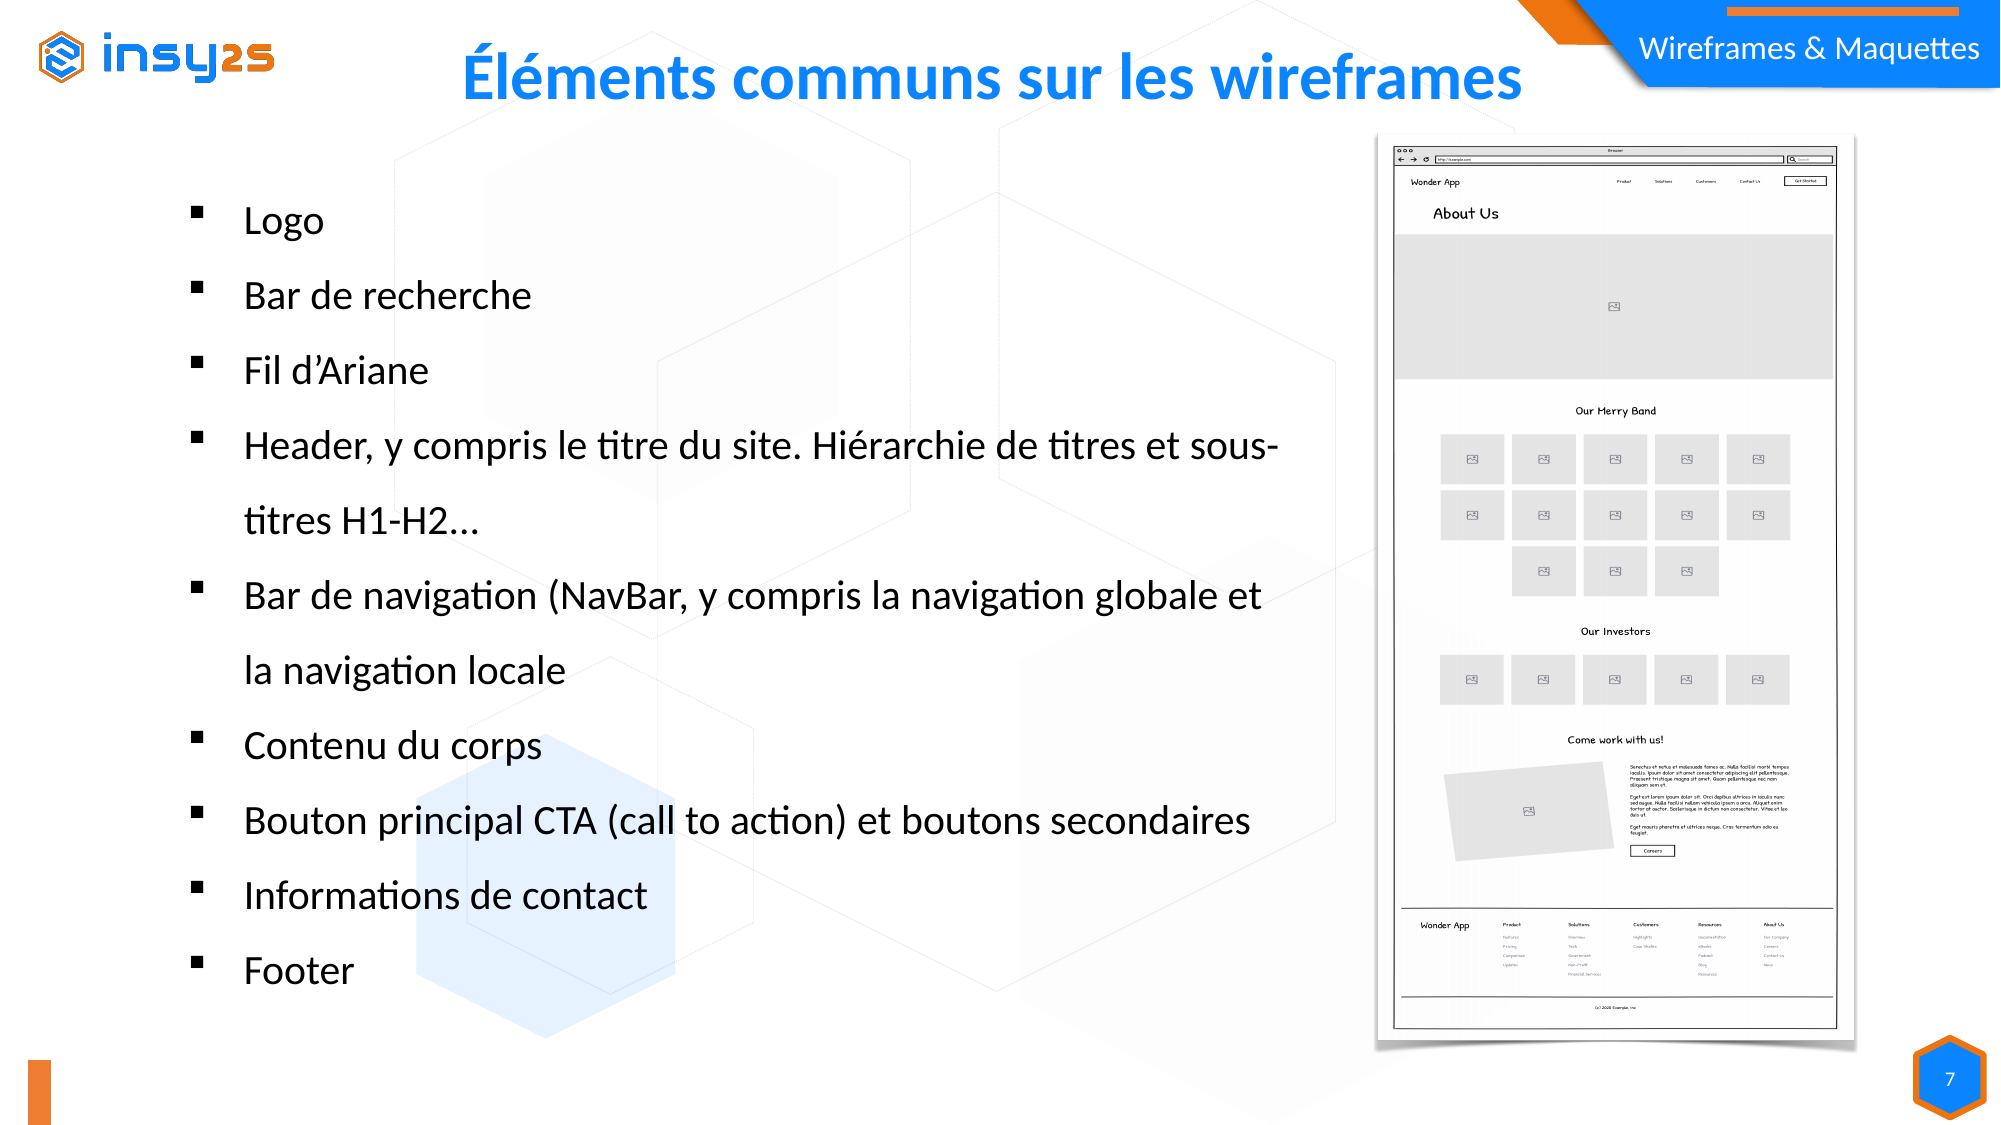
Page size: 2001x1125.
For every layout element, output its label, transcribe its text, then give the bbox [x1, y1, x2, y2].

text_box [1651, 88, 2000, 98]
text_box Logo Bar de recherche Fil d’Ariane Header, y compris le titre du site. Hiérarchie de titres et sous-titres H1-H2... Bar de navigation (NavBar, y compris la navigation globale et la navigation locale Contenu du corps Bouton principal CTA (call to action) et boutons secondaires Informations de contact Footer [172, 159, 1295, 1000]
text_box Éléments communs sur les wireframes [430, 19, 1571, 113]
slide_number 7 [1916, 1053, 1984, 1104]
picture [1373, 133, 1858, 1054]
picture [39, 31, 274, 83]
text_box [1514, 0, 2000, 88]
